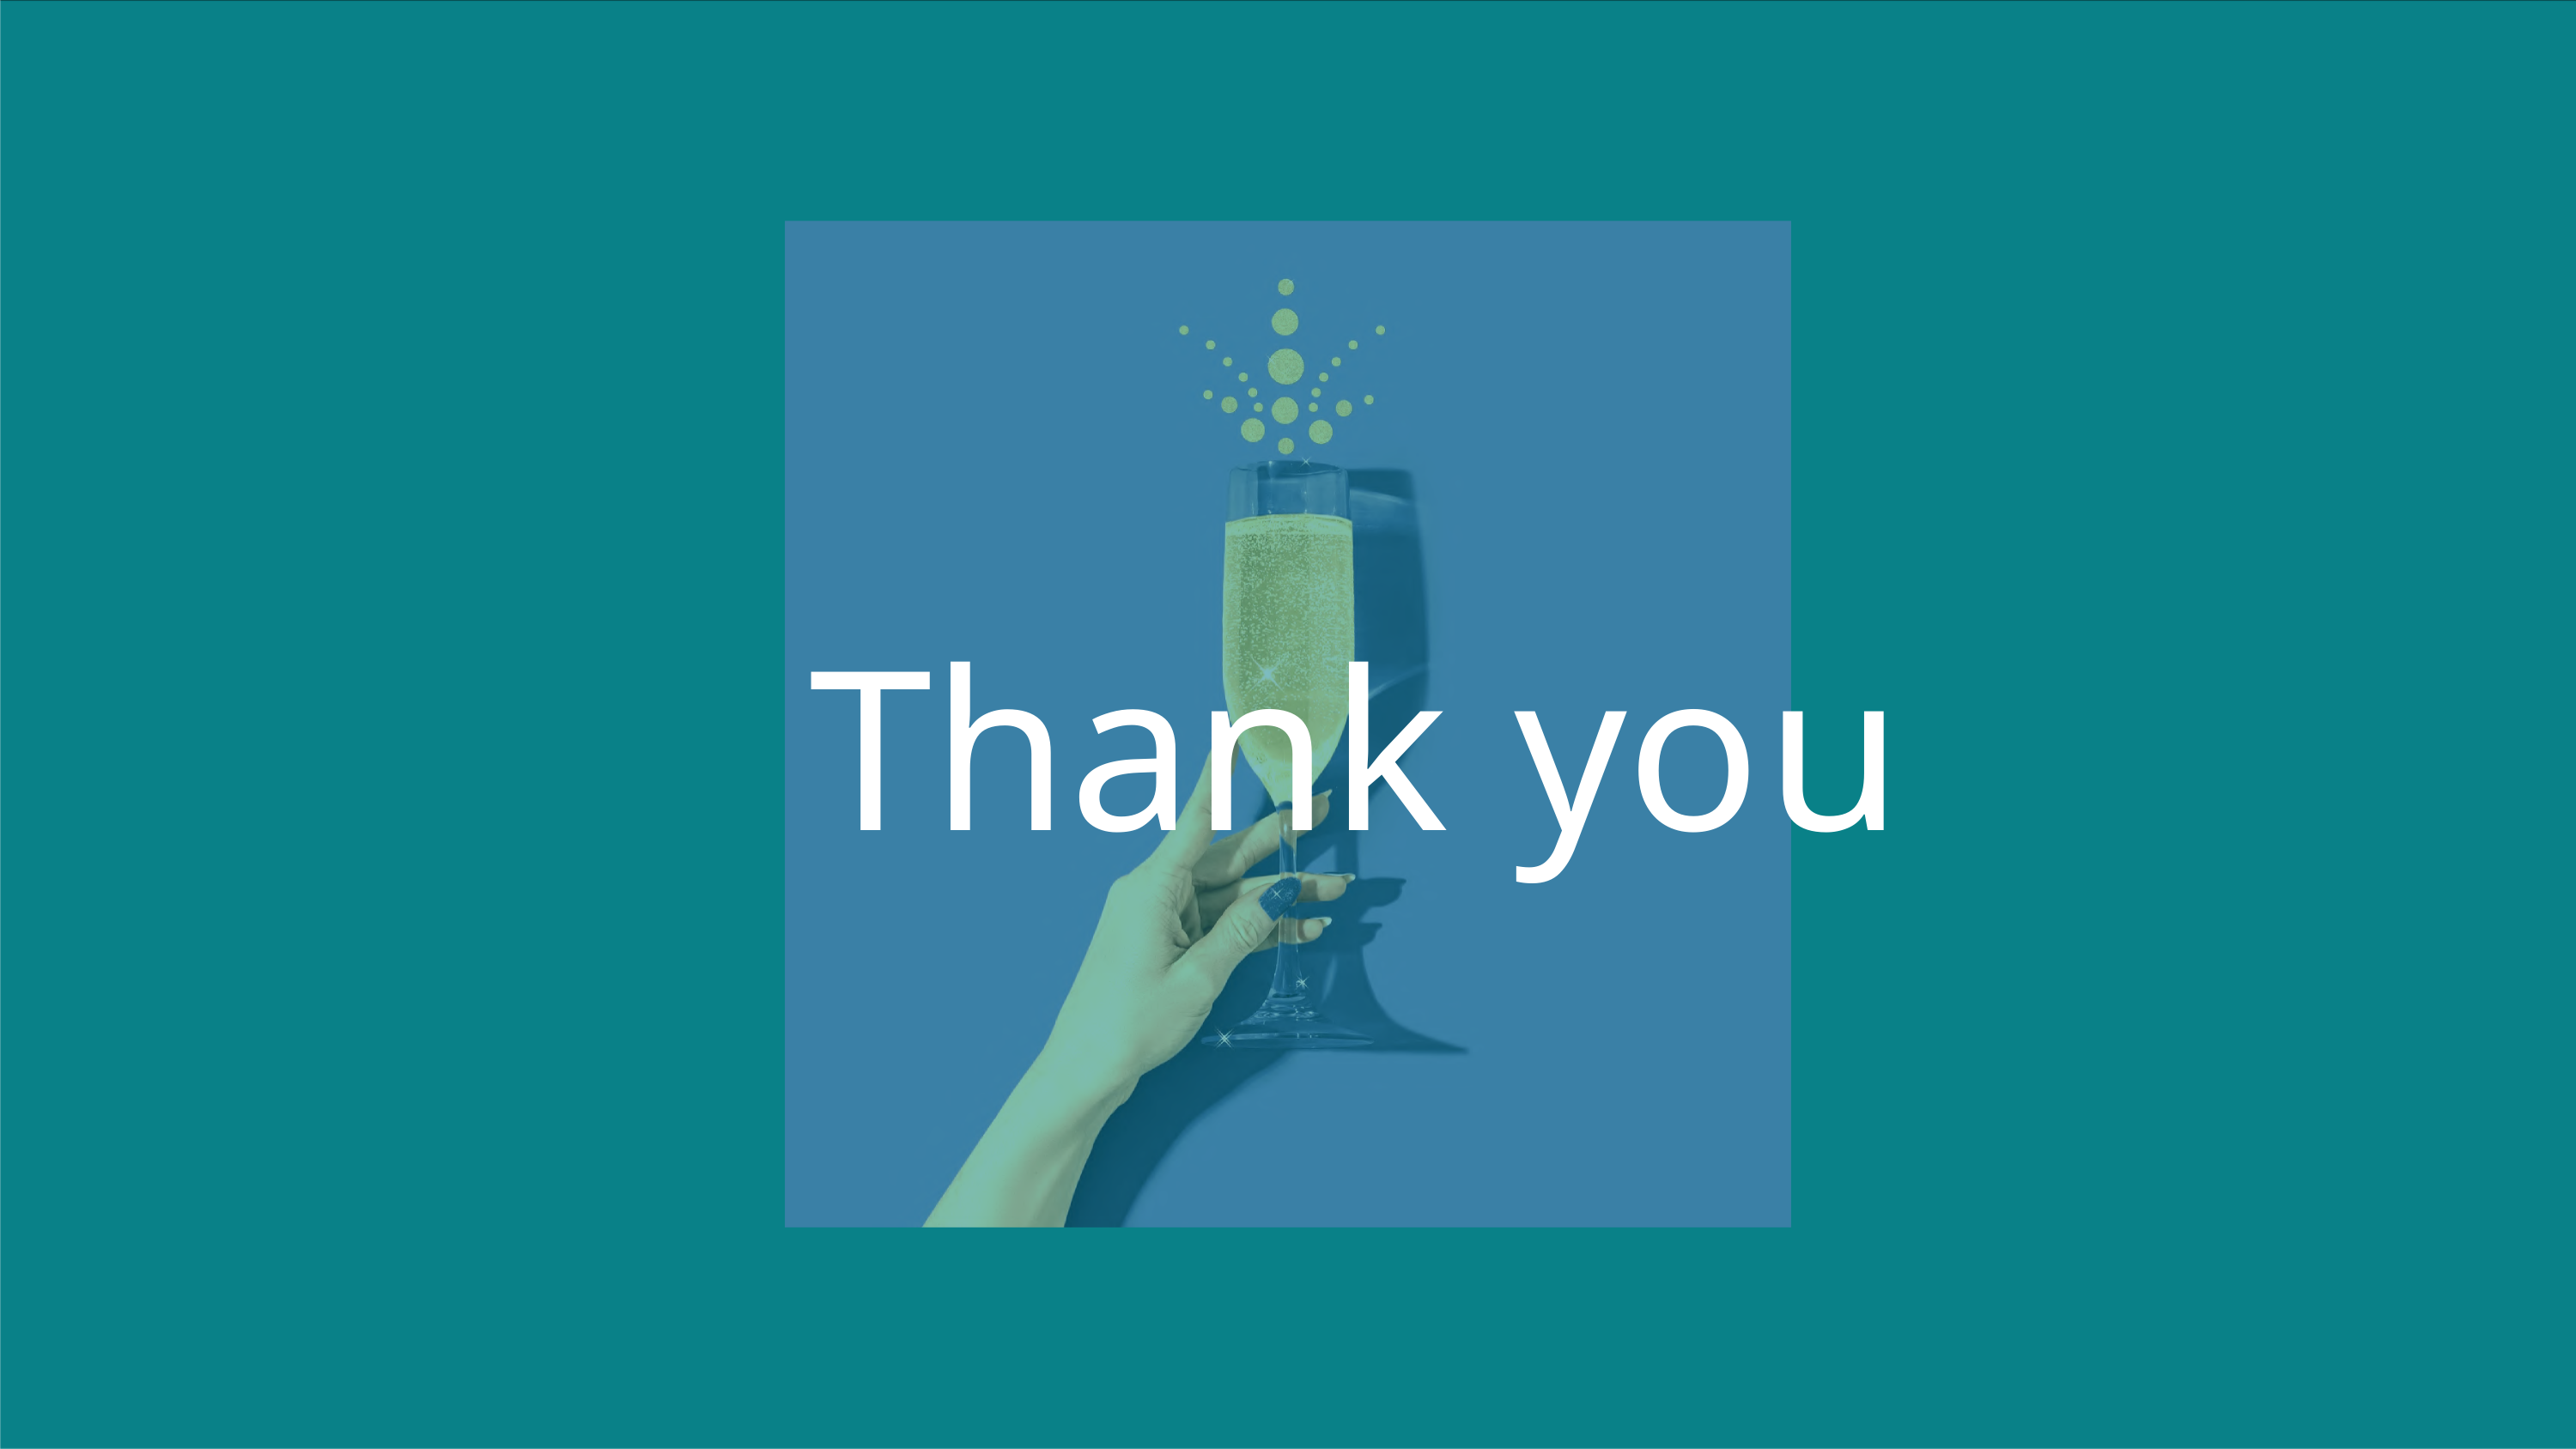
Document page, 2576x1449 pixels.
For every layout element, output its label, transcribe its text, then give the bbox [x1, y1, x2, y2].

picture [0, 0, 2576, 1449]
title Thank you [805, 606, 2055, 875]
